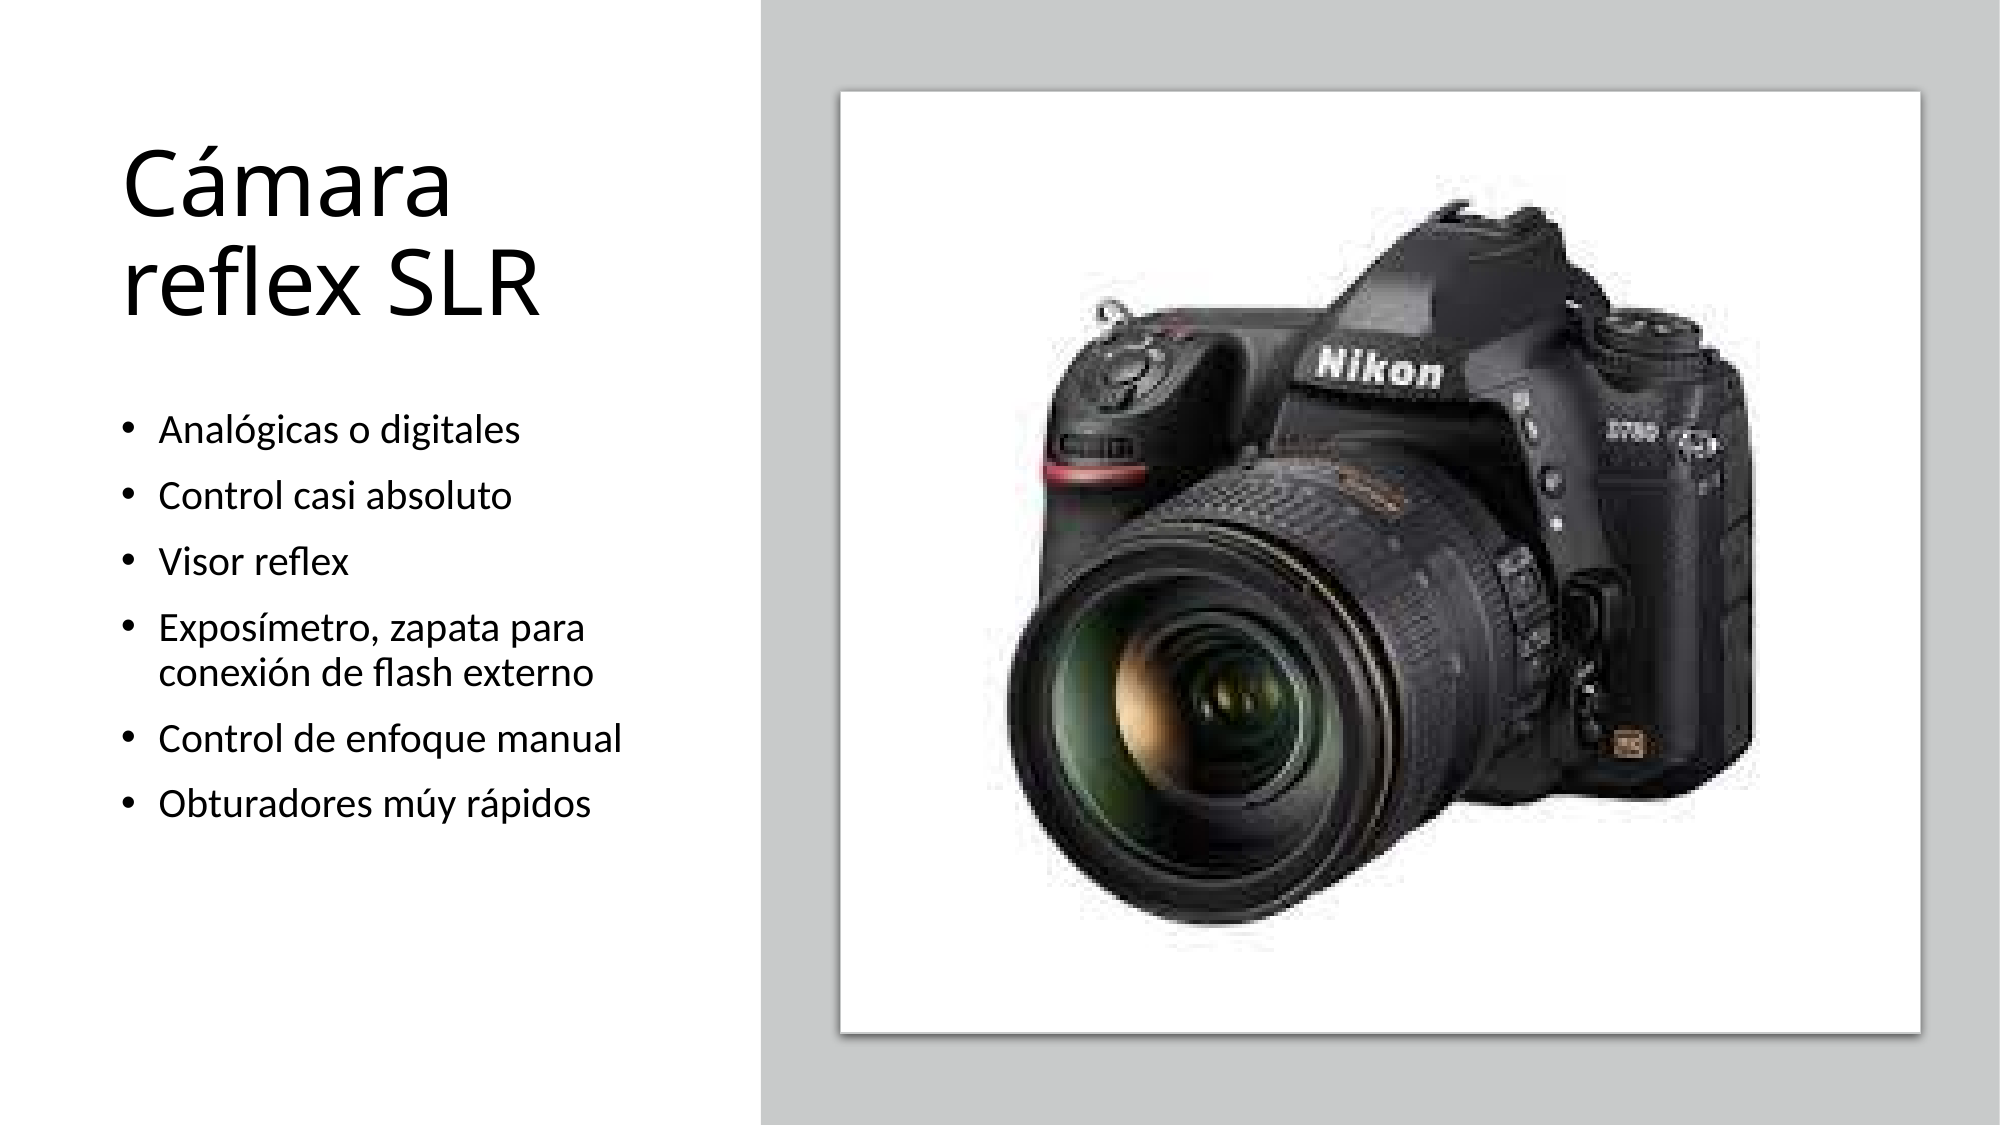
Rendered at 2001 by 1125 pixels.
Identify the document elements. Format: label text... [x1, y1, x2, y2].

picture [886, 143, 1875, 982]
text_box [838, 89, 1922, 1035]
text_box [759, 0, 2000, 1125]
title Cámara reflex SLR [106, 103, 682, 370]
list Analógicas o digitales Control casi absoluto Visor reflex Exposímetro, zapata para conexión de flash externo Control de enfoque manual Obturadores múy rápidos [106, 399, 682, 1021]
